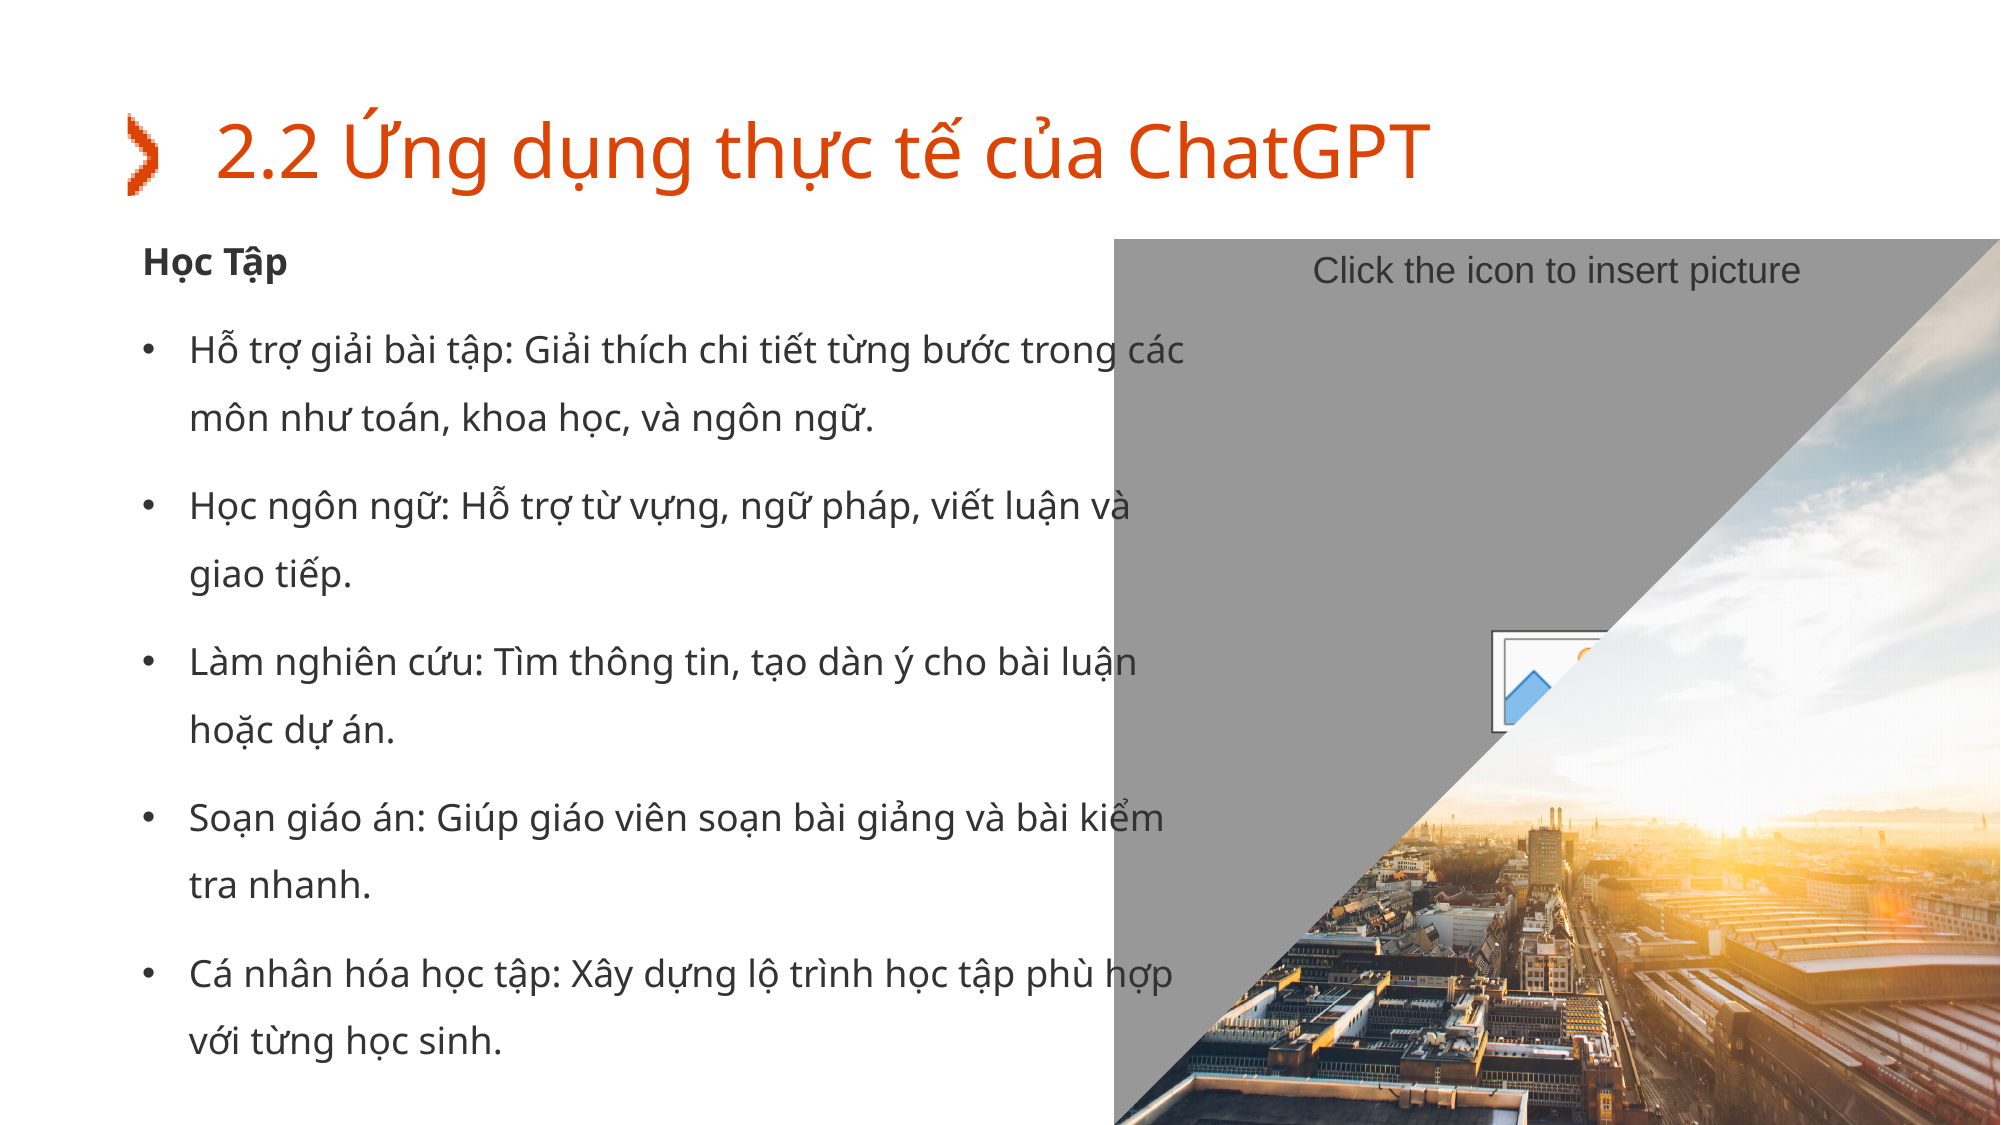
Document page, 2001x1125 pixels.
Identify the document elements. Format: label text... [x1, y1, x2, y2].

list Học Tập Hỗ trợ giải bài tập: Giải thích chi tiết từng bước trong các môn như toán, khoa học, và ngôn ngữ. Học ngôn ngữ: Hỗ trợ từ vựng, ngữ pháp, viết luận và giao tiếp. Làm nghiên cứu: Tìm thông tin, tạo dàn ý cho bài luận hoặc dự án. Soạn giáo án: Giúp giáo viên soạn bài giảng và bài kiểm tra nhanh. Cá nhân hóa học tập: Xây dựng lộ trình học tập phù hợp với từng học sinh. [127, 208, 1210, 1103]
title 2.2 Ứng dụng thực tế của ChatGPT [213, 113, 1721, 198]
picture [1114, 239, 2000, 1125]
